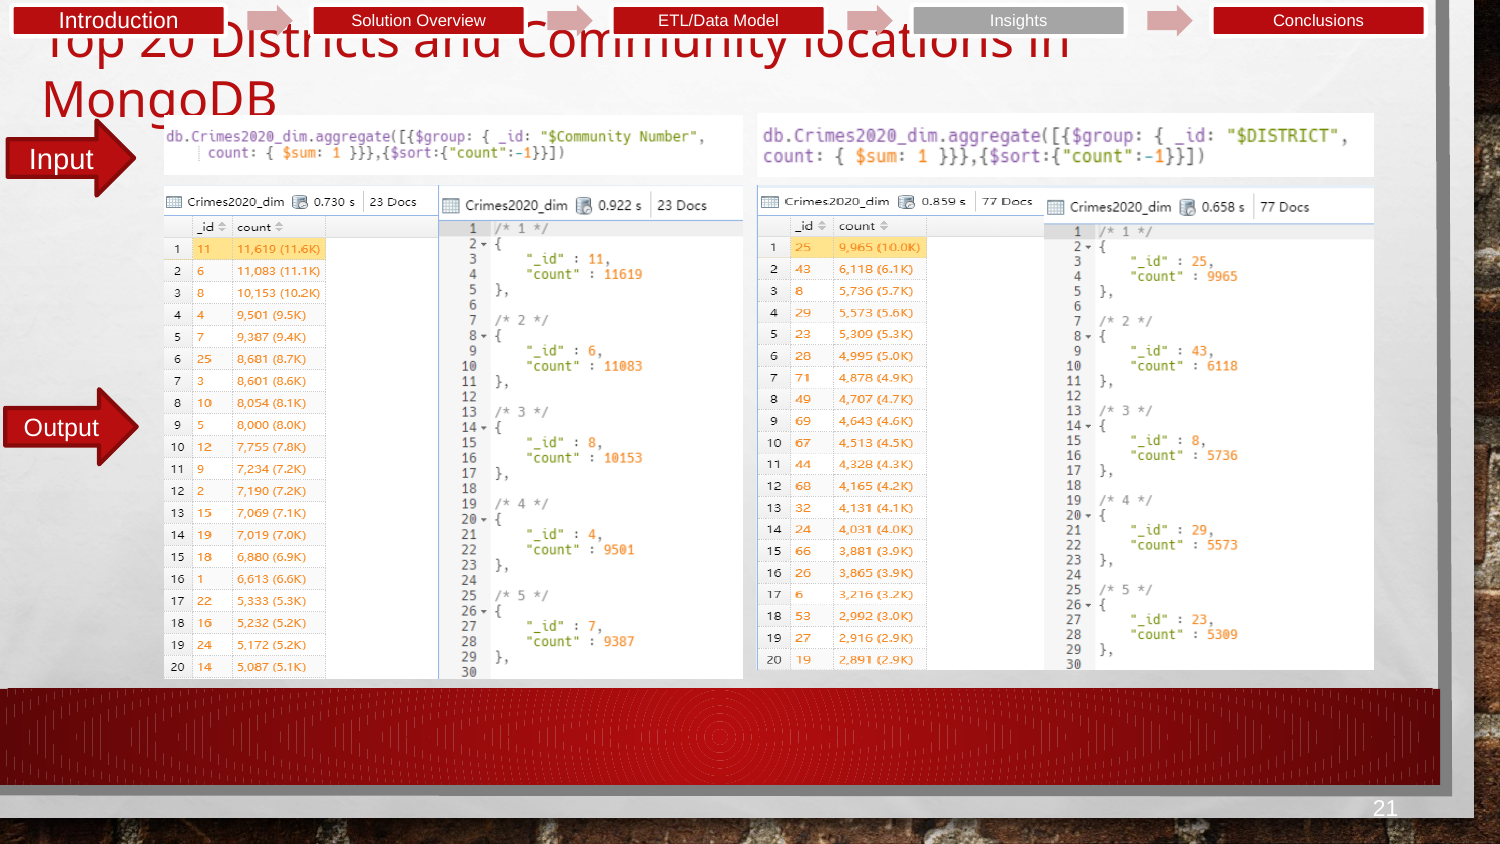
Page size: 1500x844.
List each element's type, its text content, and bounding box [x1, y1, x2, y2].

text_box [11, 4, 1427, 37]
picture [0, 0, 1500, 844]
text_box Output [5, 389, 137, 465]
picture [0, 0, 1438, 688]
title Top 20 Districts and Community locations in MongoDB [30, 46, 1242, 154]
text_box Input [7, 120, 135, 196]
slide_number 21 [1059, 785, 1410, 830]
